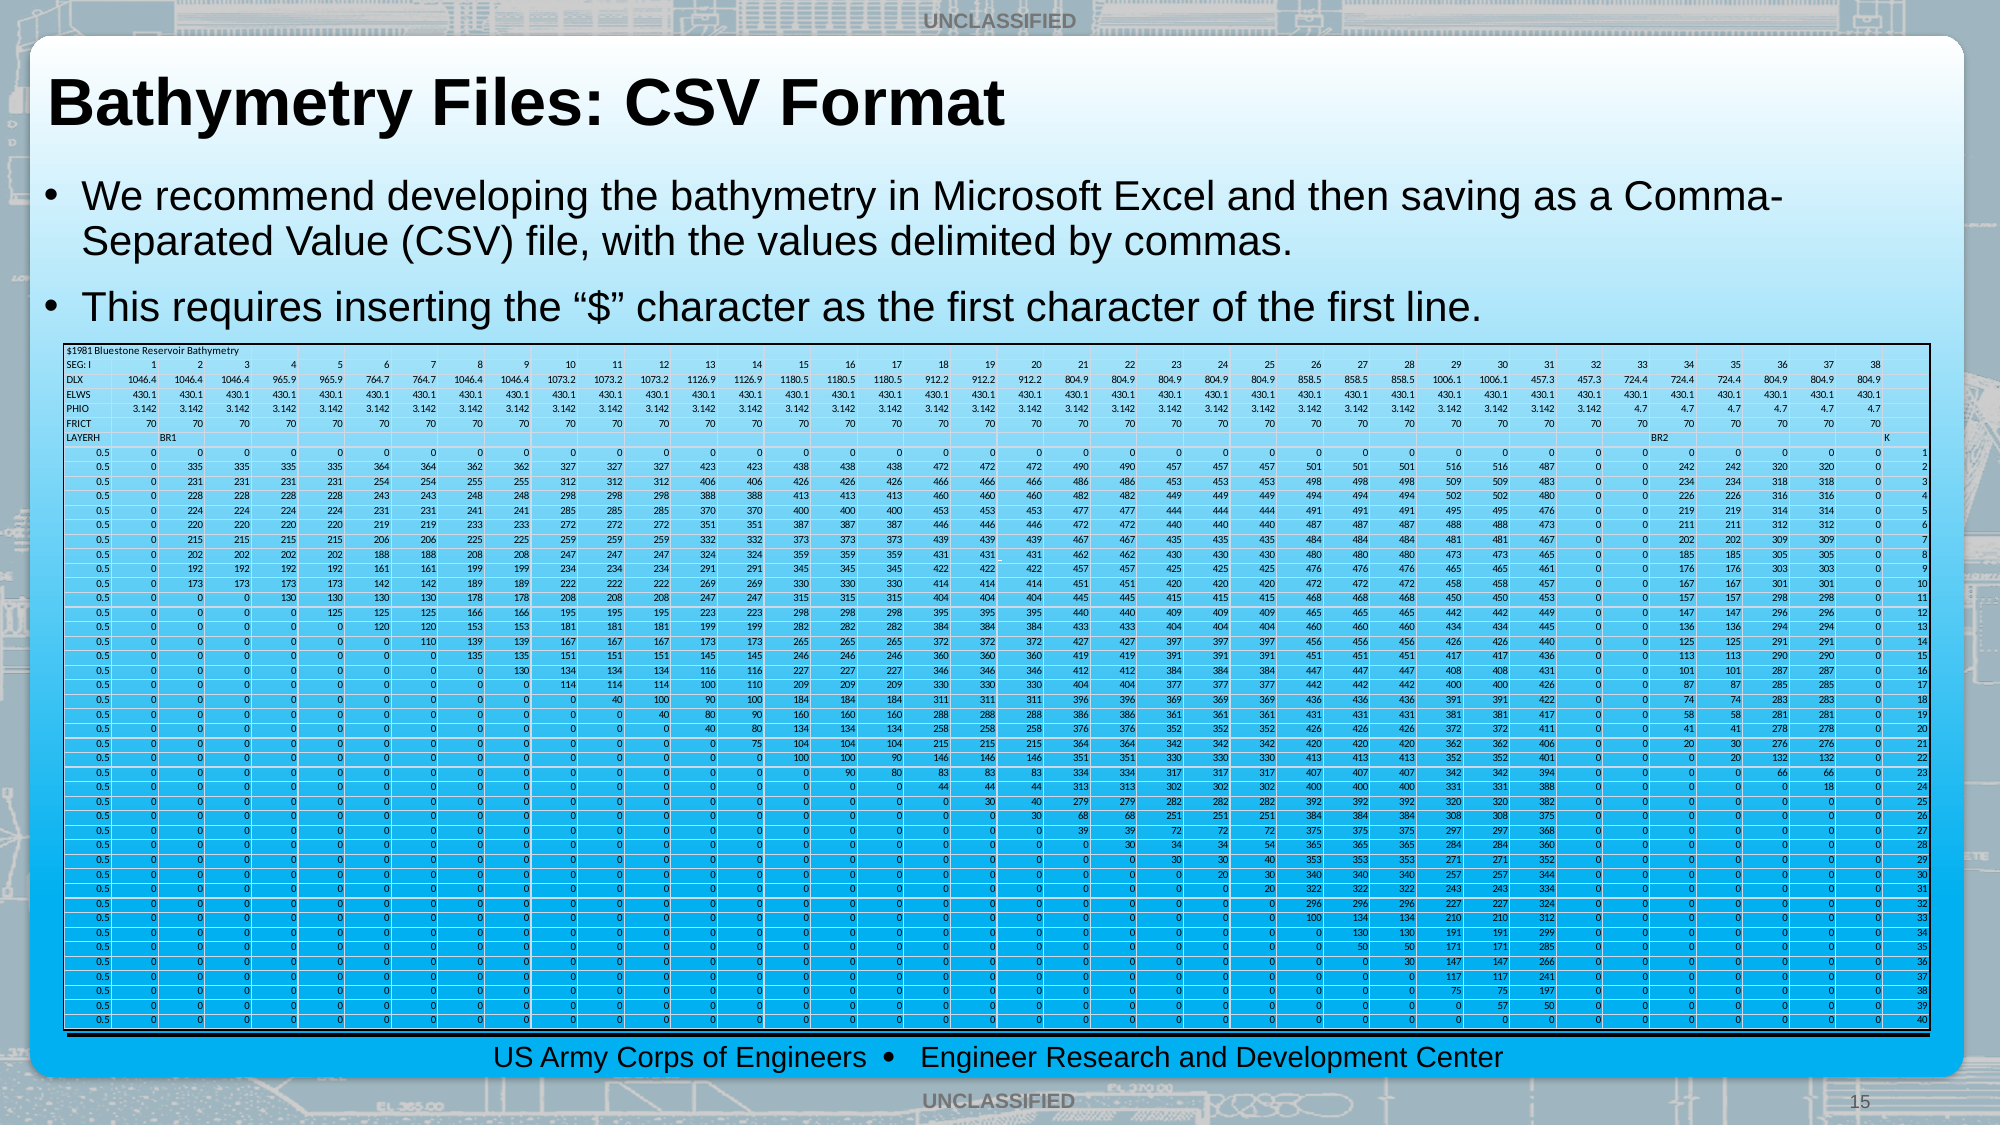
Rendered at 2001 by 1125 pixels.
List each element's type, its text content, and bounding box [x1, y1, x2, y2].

text_box We recommend developing the bathymetry in Microsoft Excel and then saving as a Comma-Separated Value (CSV) file, with the values delimited by commas. This requires inserting the “$” character as the first character of the first line. [28, 166, 1965, 369]
picture [0, 0, 2000, 1125]
slide_number 15 [1830, 1077, 1998, 1125]
picture [64, 344, 1930, 832]
title Bathymetry Files: CSV Format [31, 32, 1866, 166]
